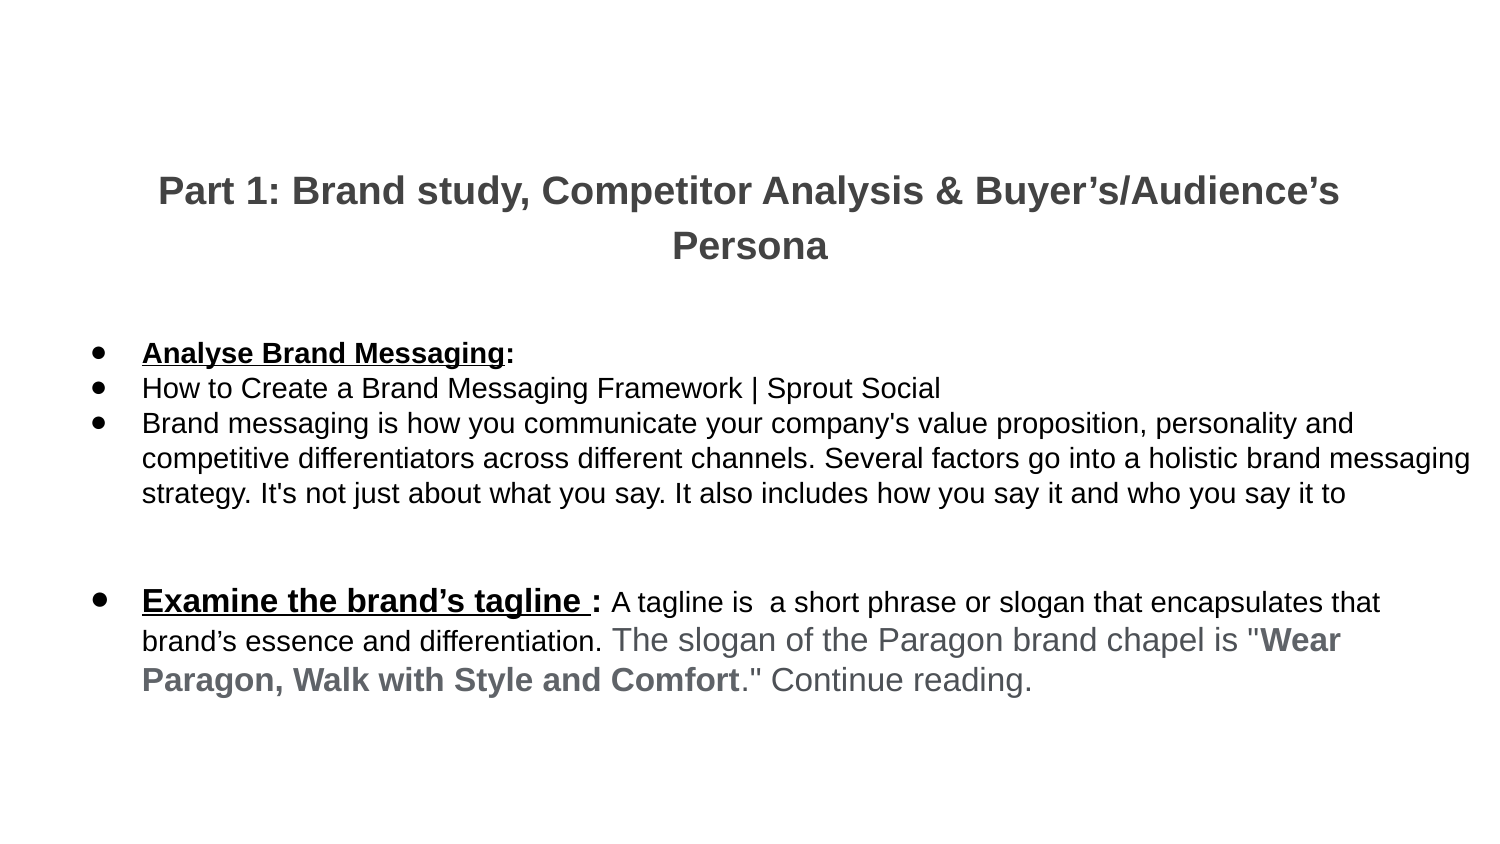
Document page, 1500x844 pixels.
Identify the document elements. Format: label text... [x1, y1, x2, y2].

text_box Part 1: Brand study, Competitor Analysis & Buyer’s/Audience’s Persona [125, 143, 1375, 283]
text_box Analyse Brand Messaging: How to Create a Brand Messaging Framework | Sprout Social Brand messaging is how you communicate your company's value proposition, personality and competitive differentiators across different channels. Several factors go into a holistic brand messaging strategy. It's not just about what you say. It also includes how you say it and who you say it to Examine the brand’s tagline : A tagline is a short phrase or slogan that encapsulates that brand’s essence and differentiation. The slogan of the Paragon brand chapel is "Wear Paragon, Walk with Style and Comfort." Continue reading. [51, 284, 1499, 749]
